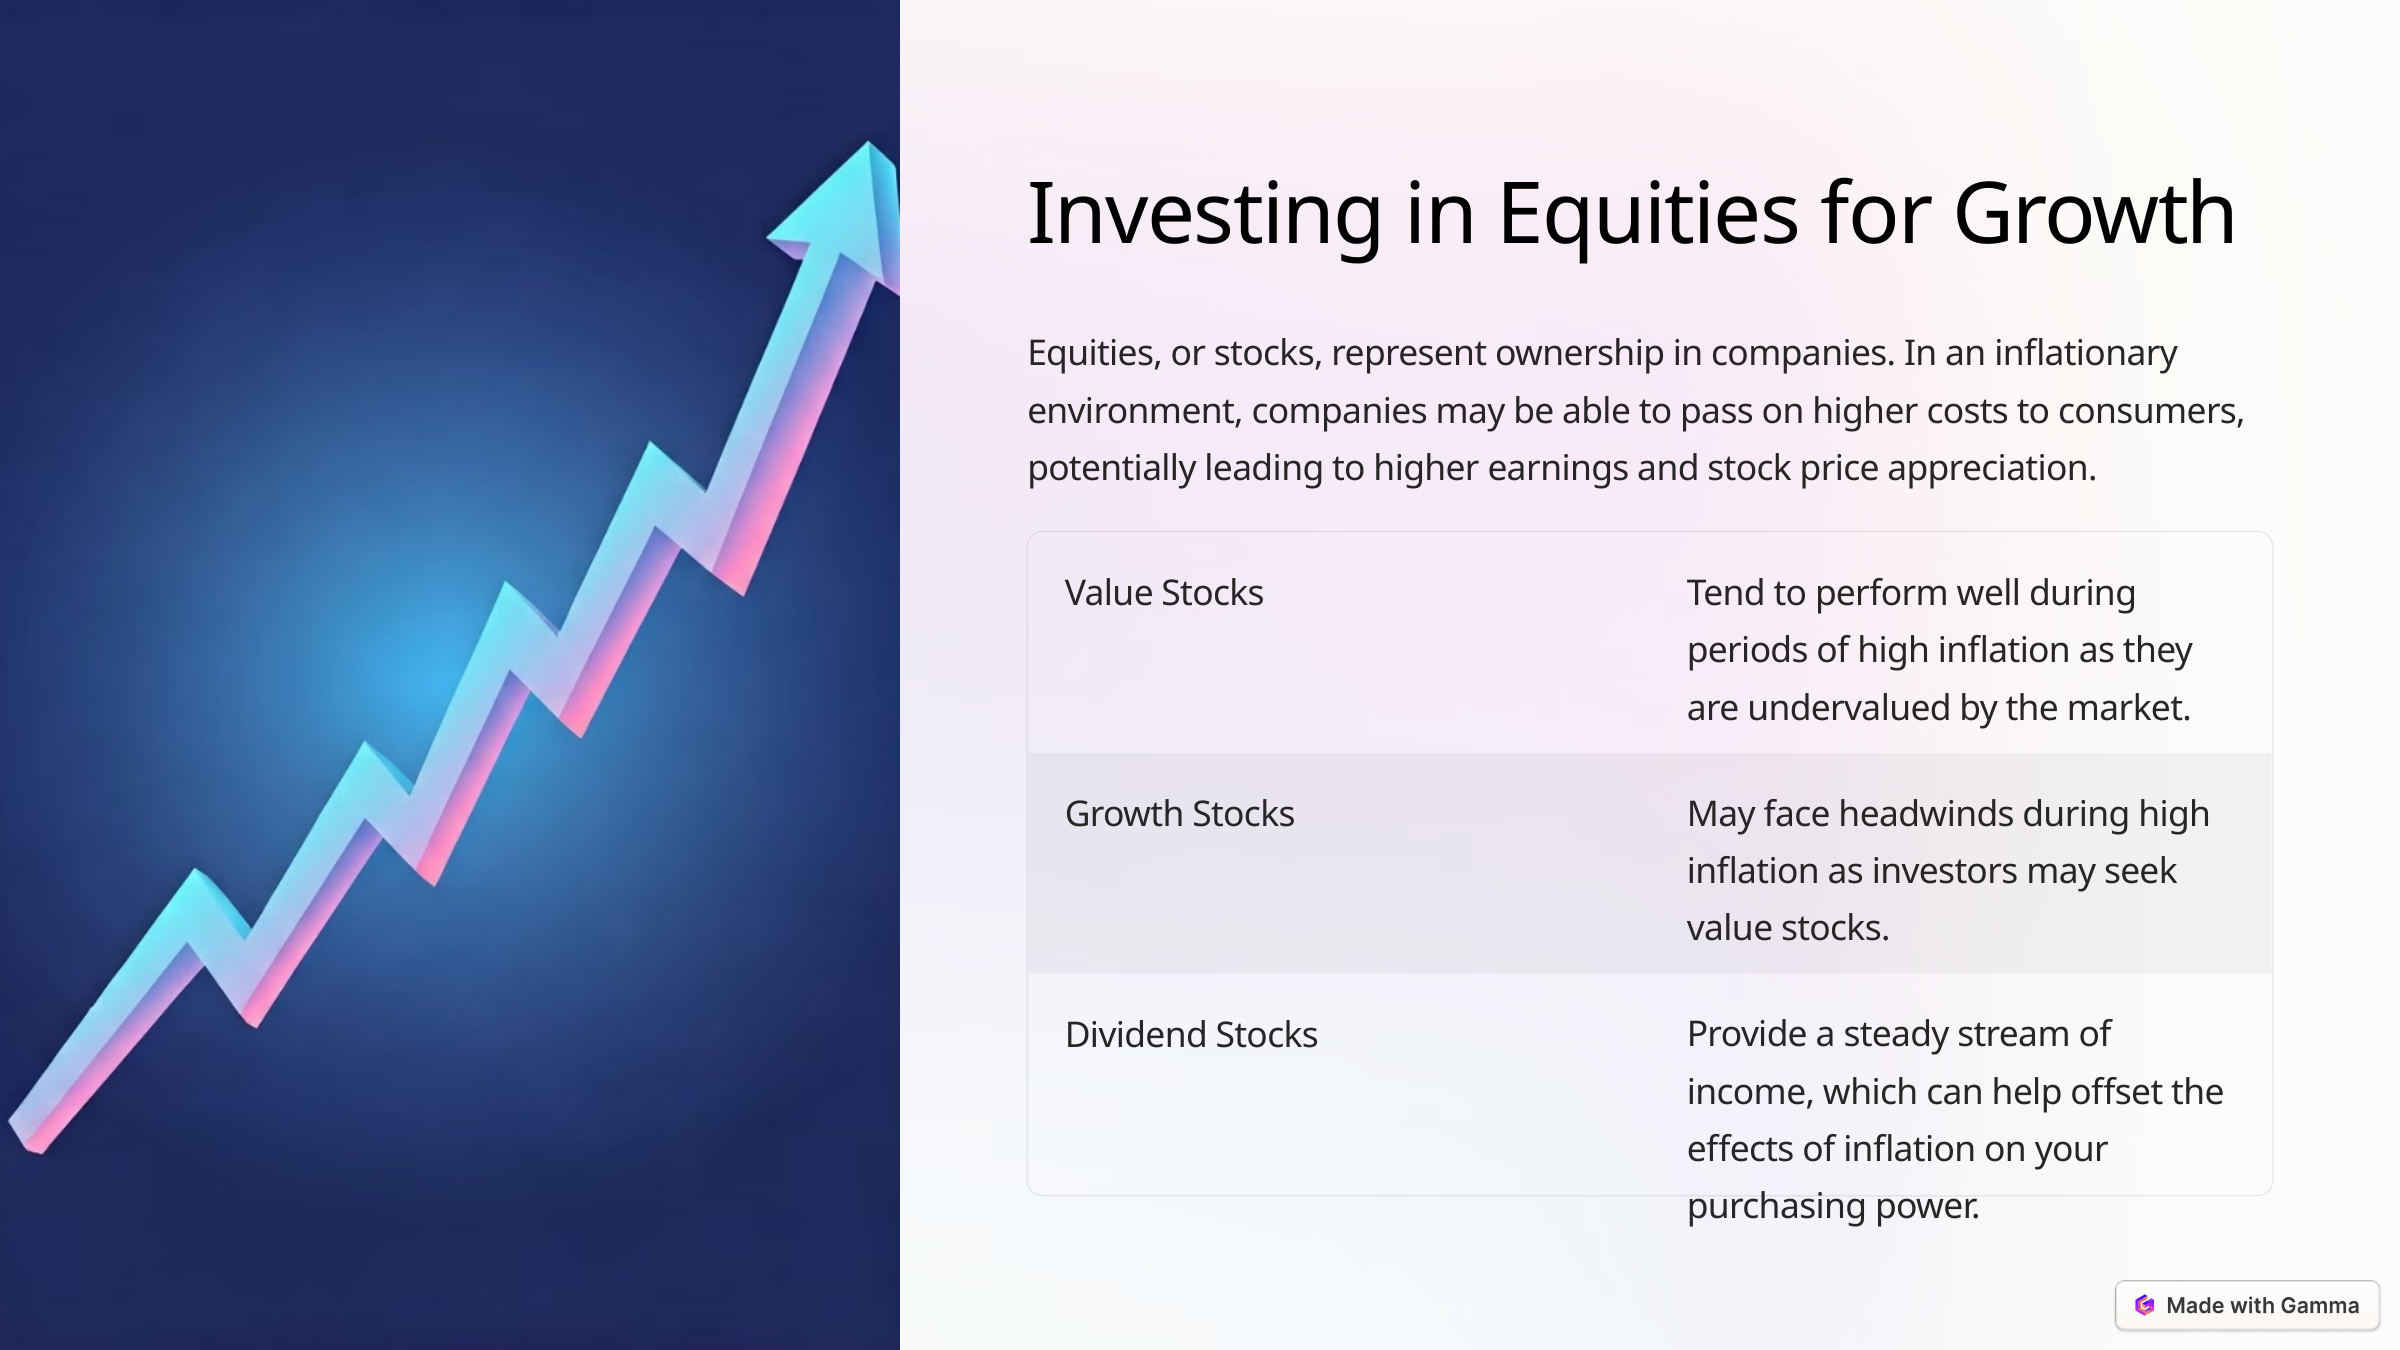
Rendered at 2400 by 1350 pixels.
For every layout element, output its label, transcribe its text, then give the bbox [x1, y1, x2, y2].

text_box Tend to perform well during periods of high inflation as they are undervalued by the market. [1686, 555, 2236, 730]
text_box May face headwinds during high inflation as investors may seek value stocks. [1686, 776, 2236, 951]
picture [2106, 1271, 2389, 1339]
text_box Investing in Equities for Growth [1027, 154, 2207, 262]
text_box [1028, 753, 2272, 973]
text_box Provide a steady stream of income, which can help offset the effects of inflation on your purchasing power. [1686, 996, 2236, 1172]
text_box Dividend Stocks [1064, 996, 1613, 1055]
picture [0, 0, 900, 1350]
text_box Value Stocks [1064, 555, 1613, 614]
text_box Equities, or stocks, represent ownership in companies. In an inflationary environment, companies may be able to pass on higher costs to consumers, potentially leading to higher earnings and stock price appreciation. [1027, 315, 2273, 491]
text_box [1028, 532, 2272, 753]
text_box [1028, 973, 2272, 1195]
text_box Growth Stocks [1064, 776, 1613, 835]
